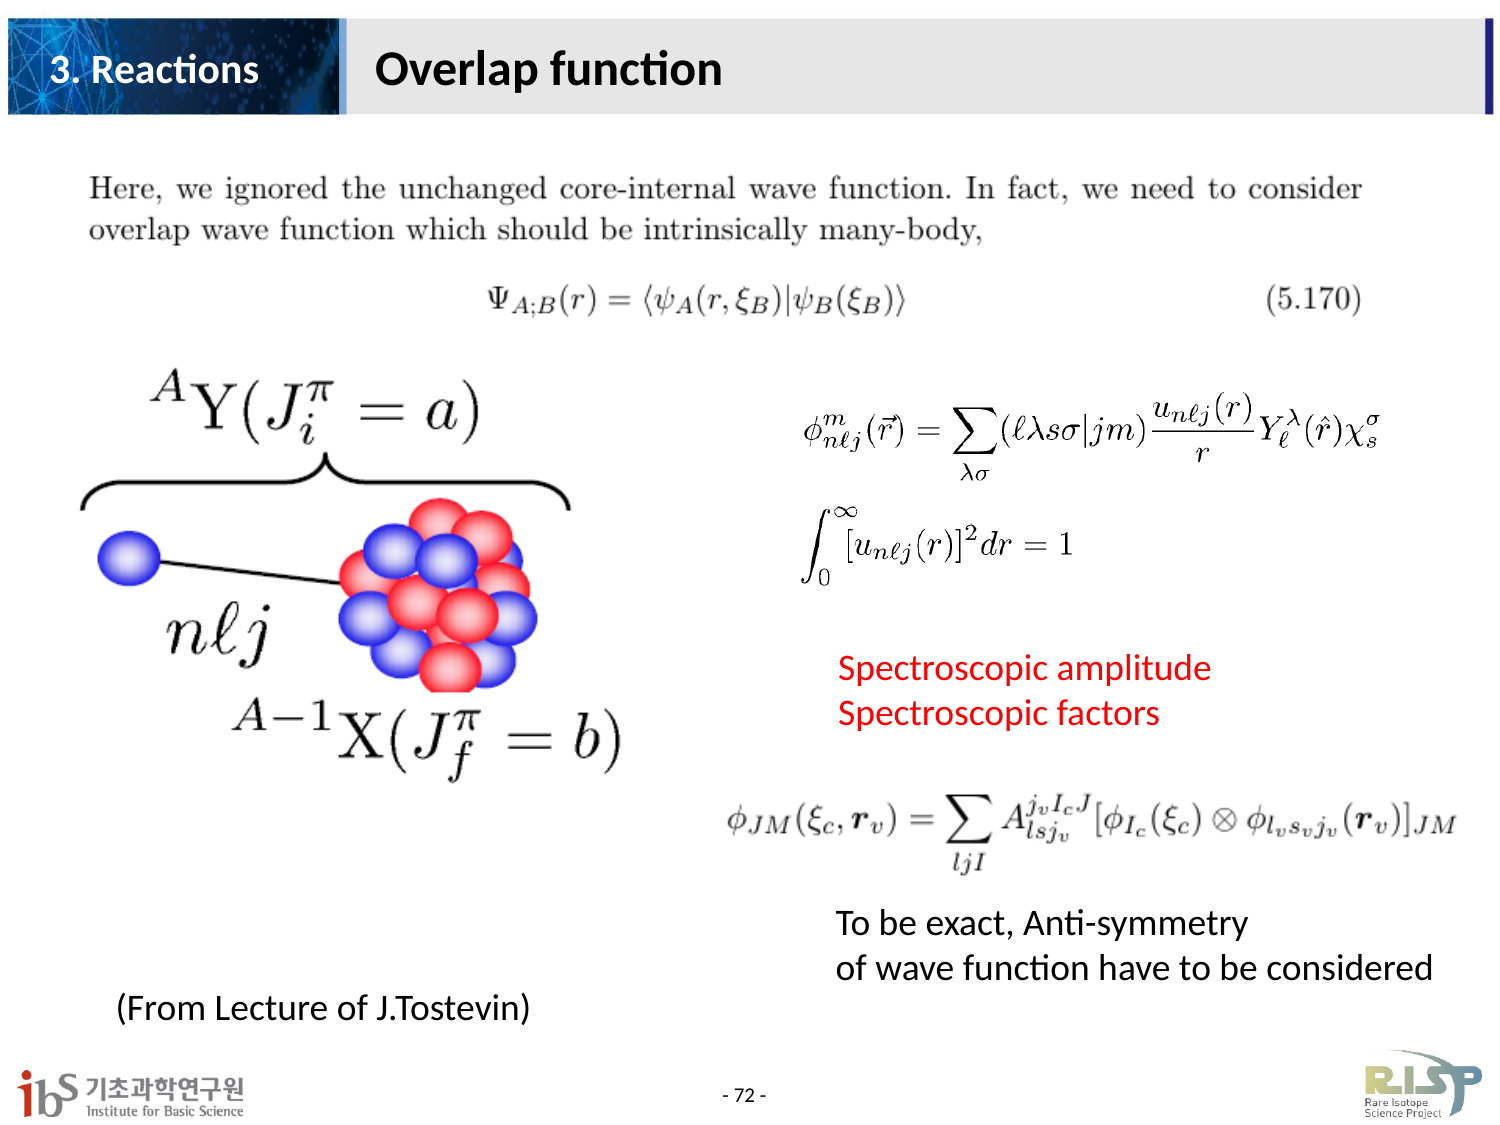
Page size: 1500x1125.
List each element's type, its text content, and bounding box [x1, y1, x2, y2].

picture [17, 1070, 243, 1117]
picture [792, 384, 1388, 596]
text_box (From Lecture of J.Tostevin) [100, 975, 547, 1036]
picture [76, 153, 1388, 334]
picture [2, 10, 1500, 130]
picture [703, 767, 1477, 891]
text_box To be exact, Anti-symmetry of wave function have to be considered [820, 891, 1450, 995]
picture [1364, 1049, 1482, 1119]
text_box Spectroscopic amplitude Spectroscopic factors [823, 635, 1228, 741]
picture [62, 362, 658, 807]
